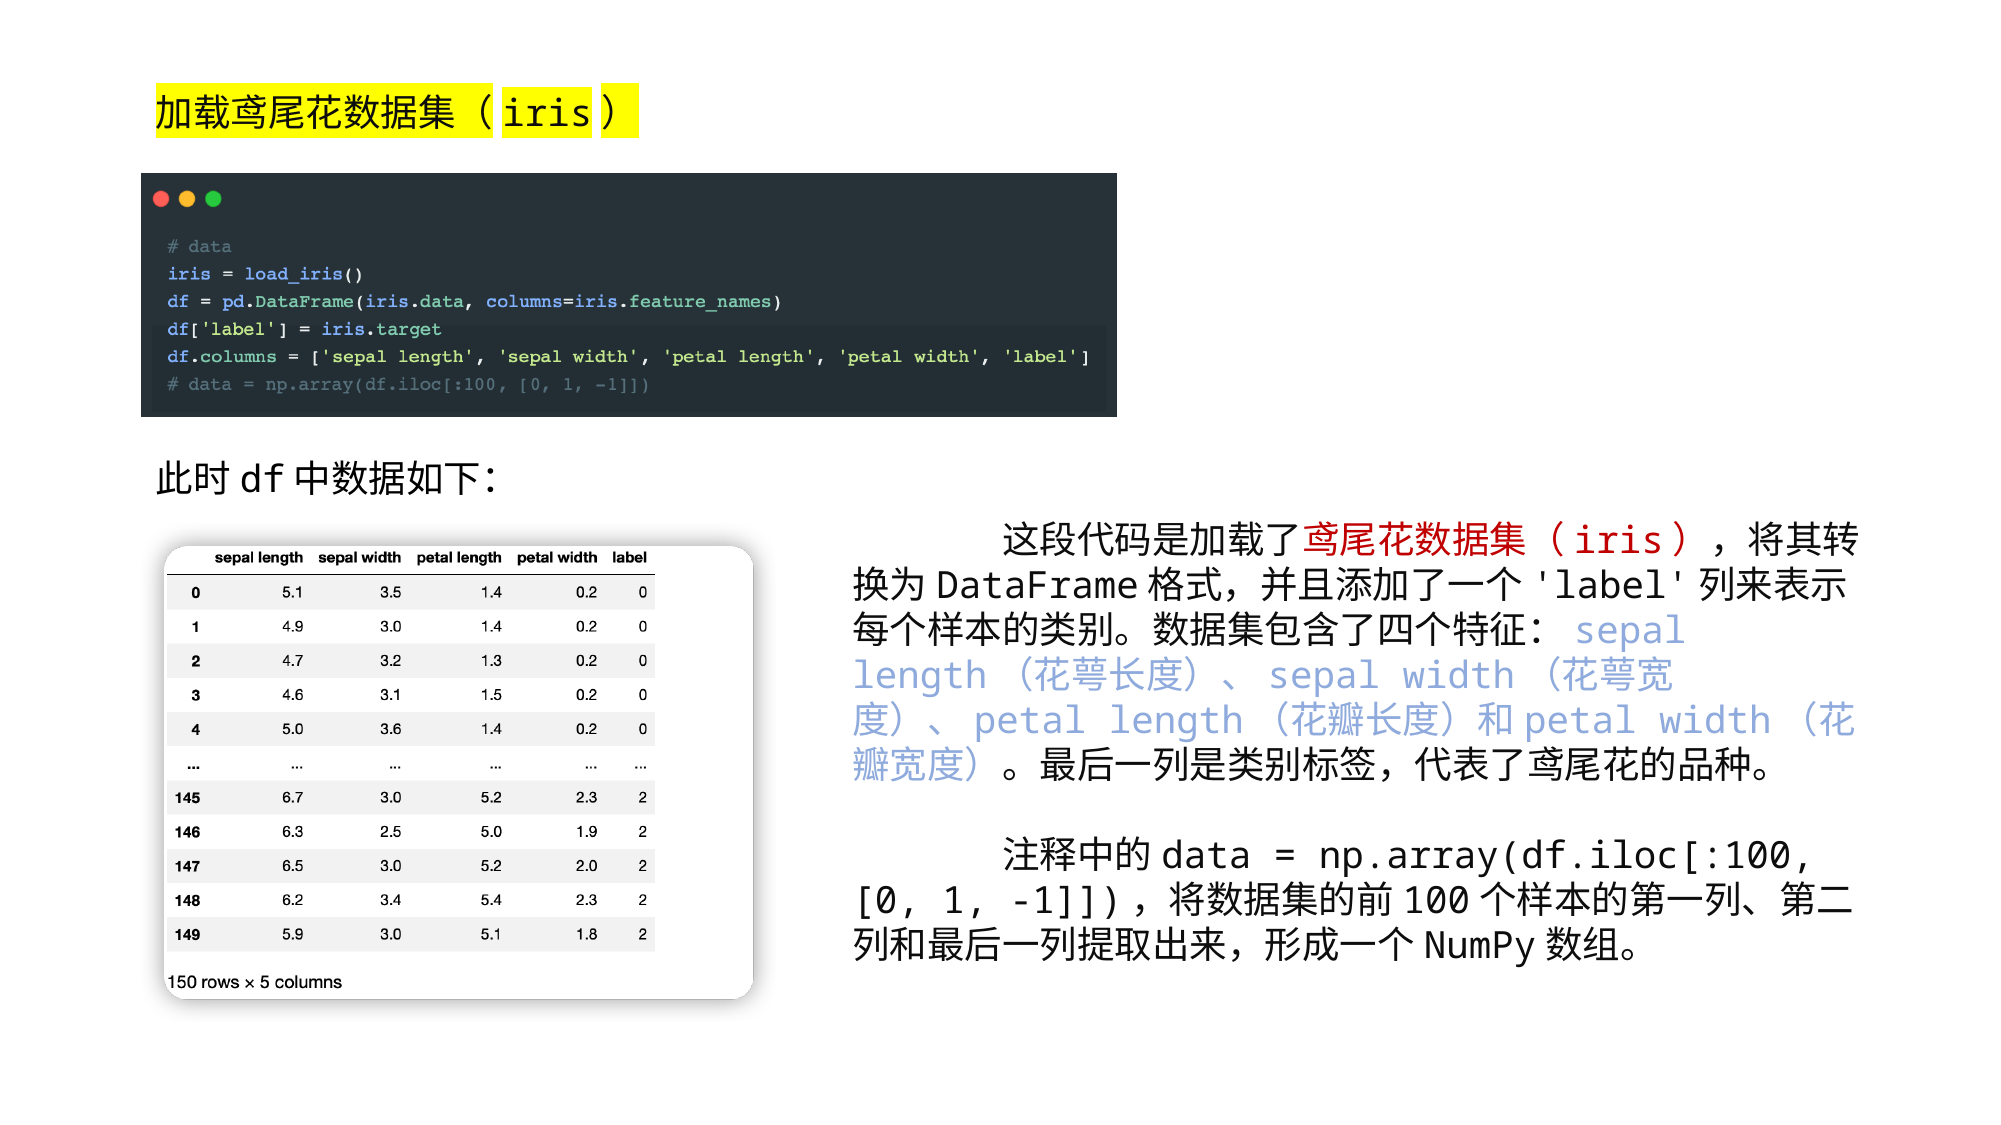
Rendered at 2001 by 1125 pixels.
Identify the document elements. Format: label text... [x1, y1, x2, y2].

picture [141, 523, 776, 1022]
text_box 加载鸢尾花数据集（iris） [141, 82, 668, 142]
text_box 此时df中数据如下： [141, 447, 699, 508]
text_box 这段代码是加载了鸢尾花数据集（iris），将其转换为DataFrame格式，并且添加了一个'label'列来表示每个样本的类别。数据集包含了四个特征：sepal length（花萼长度）、sepal width（花萼宽度）、petal length（花瓣长度）和petal width（花瓣宽度）。最后一列是类别标签，代表了鸢尾花的品种。 注释中的data = np.array(df.iloc[:100, [0, 1, -1]])，将数据集的前100个样本的第一列、第二列和最后一列提取出来，形成一个NumPy数组。 [837, 508, 1890, 1019]
picture [140, 173, 1117, 417]
